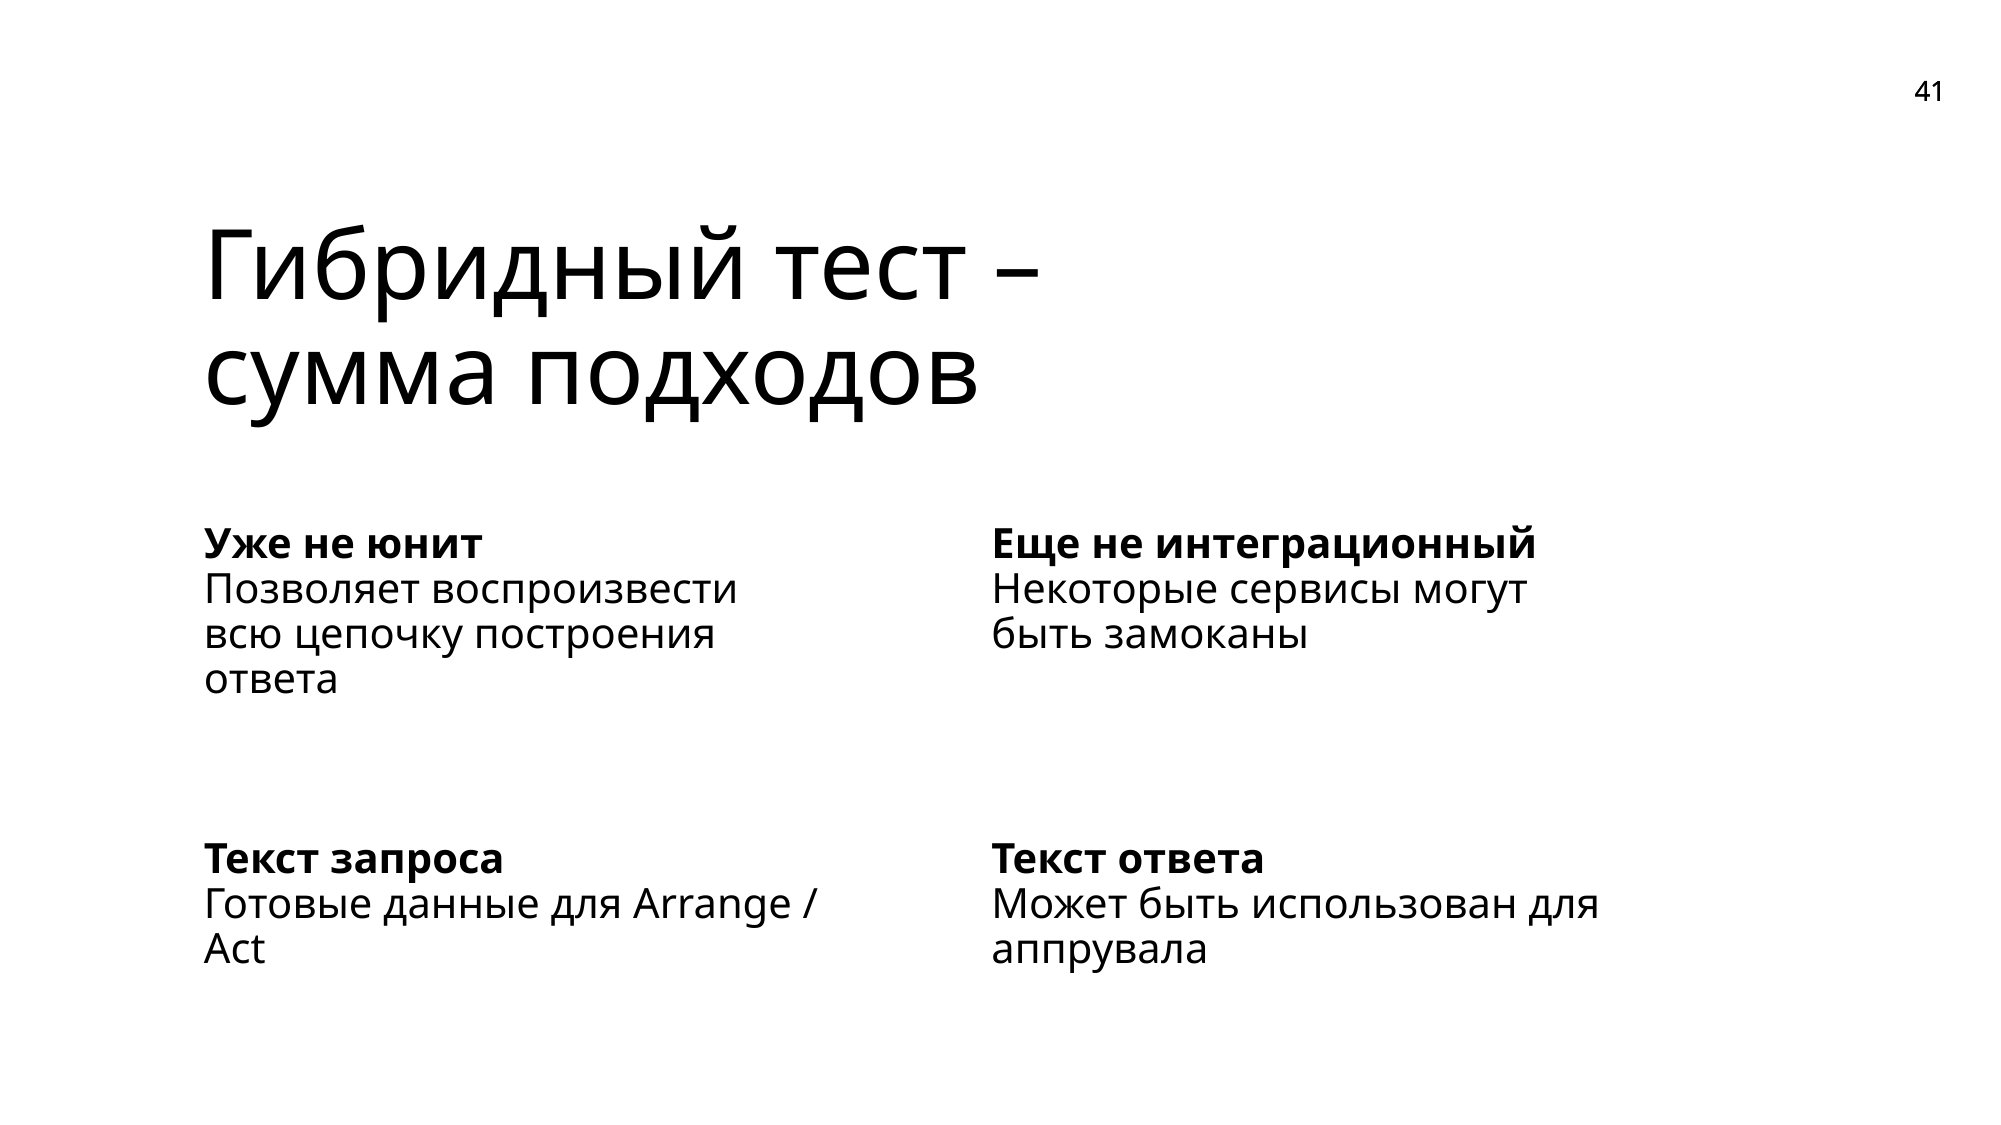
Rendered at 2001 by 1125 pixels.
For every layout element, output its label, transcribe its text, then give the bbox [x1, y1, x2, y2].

list Текст ответа Может быть использован для аппрувала [976, 829, 1630, 1043]
list Уже не юнит Позволяет воспроизвести всю цепочку построения ответа [188, 515, 843, 728]
list Гибридный тест – сумма подходов [188, 208, 1137, 531]
list Текст запроса Готовые данные для Arrange / Act [188, 829, 843, 1043]
list Еще не интеграционный Некоторые сервисы могут быть замоканы [976, 515, 1630, 728]
